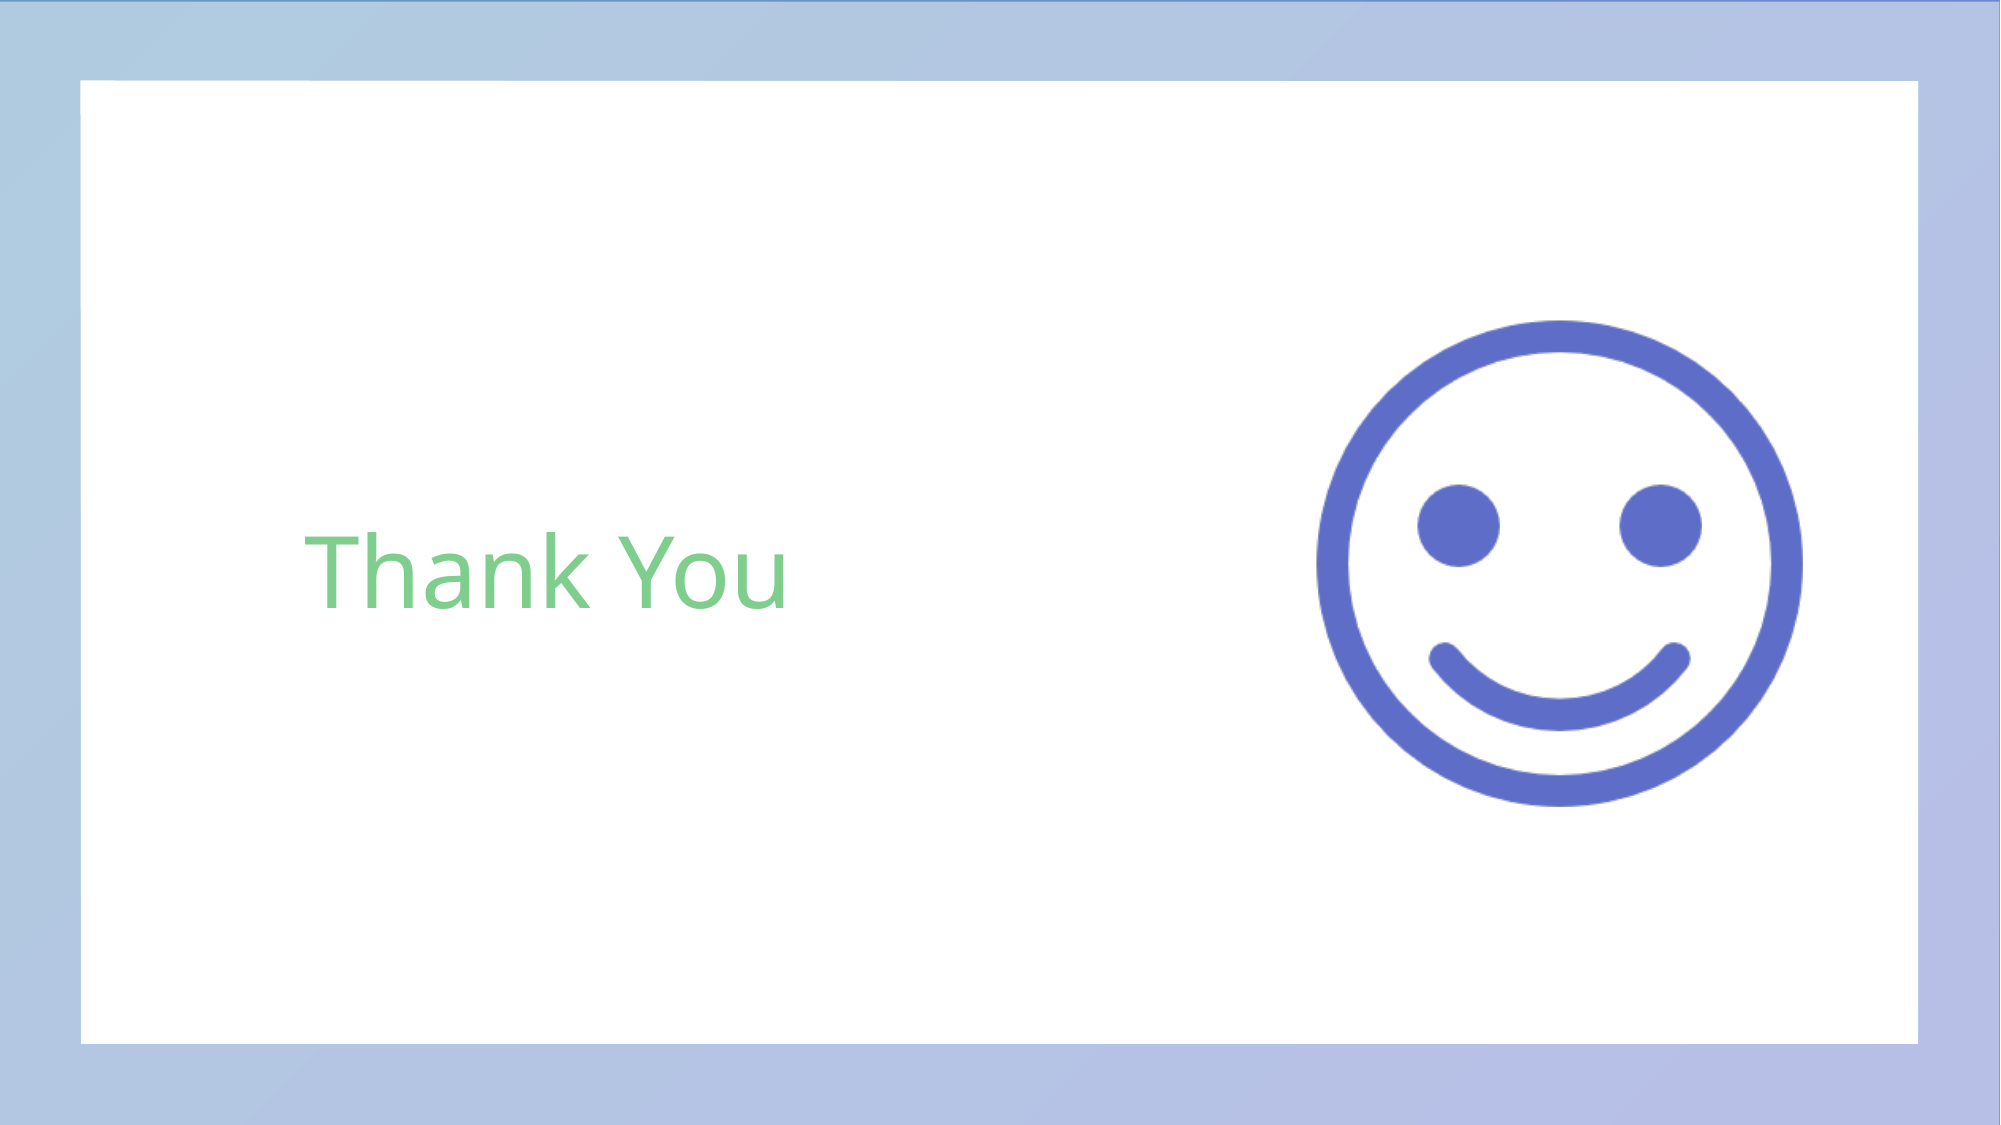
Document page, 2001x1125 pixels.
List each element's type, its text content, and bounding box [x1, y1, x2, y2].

text_box [82, 82, 1918, 1043]
picture [1257, 261, 1863, 867]
title Thank You [289, 490, 849, 638]
text_box [0, 0, 2000, 1125]
